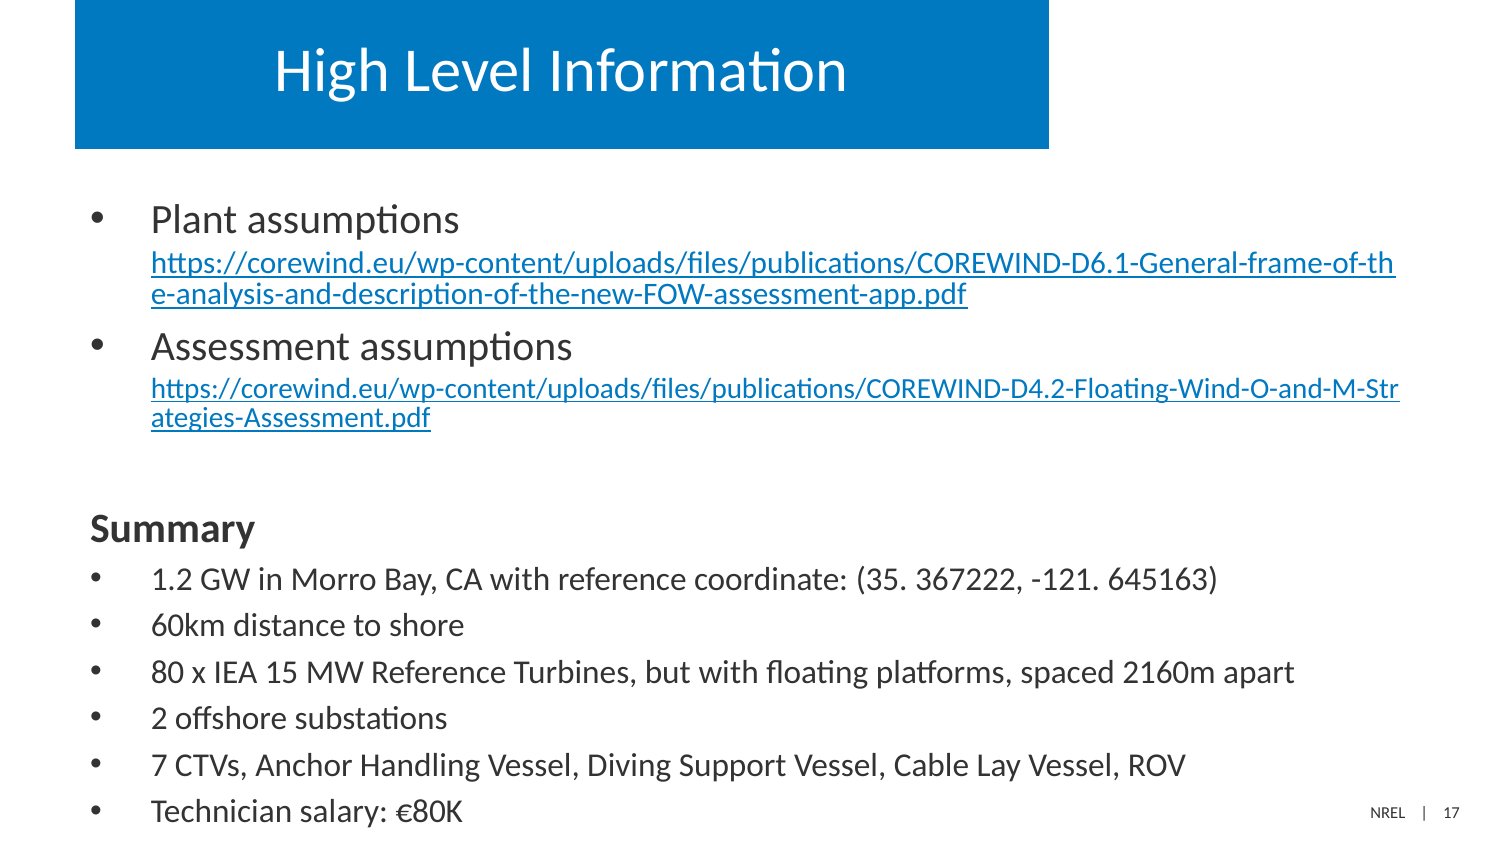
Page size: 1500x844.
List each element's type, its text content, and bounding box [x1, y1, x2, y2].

list Plant assumptions https://corewind.eu/wp-content/uploads/files/publications/COREWIND-D6.1-General-frame-of-the-analysis-and-description-of-the-new-FOW-assessment-app.pdf Assessment assumptions https://corewind.eu/wp-content/uploads/files/publications/COREWIND-D4.2-Floating-Wind-O-and-M-Strategies-Assessment.pdf Summary 1.2 GW in Morro Bay, CA with reference coordinate: (35. 367222, -121. 645163) 60km distance to shore 80 x IEA 15 MW Reference Turbines, but with floating platforms, spaced 2160m apart 2 offshore substations 7 CTVs, Anchor Handling Vessel, Diving Support Vessel, Cable Lay Vessel, ROV Technician salary: €80K [75, 184, 1426, 803]
title High Level Information [75, 0, 1049, 149]
